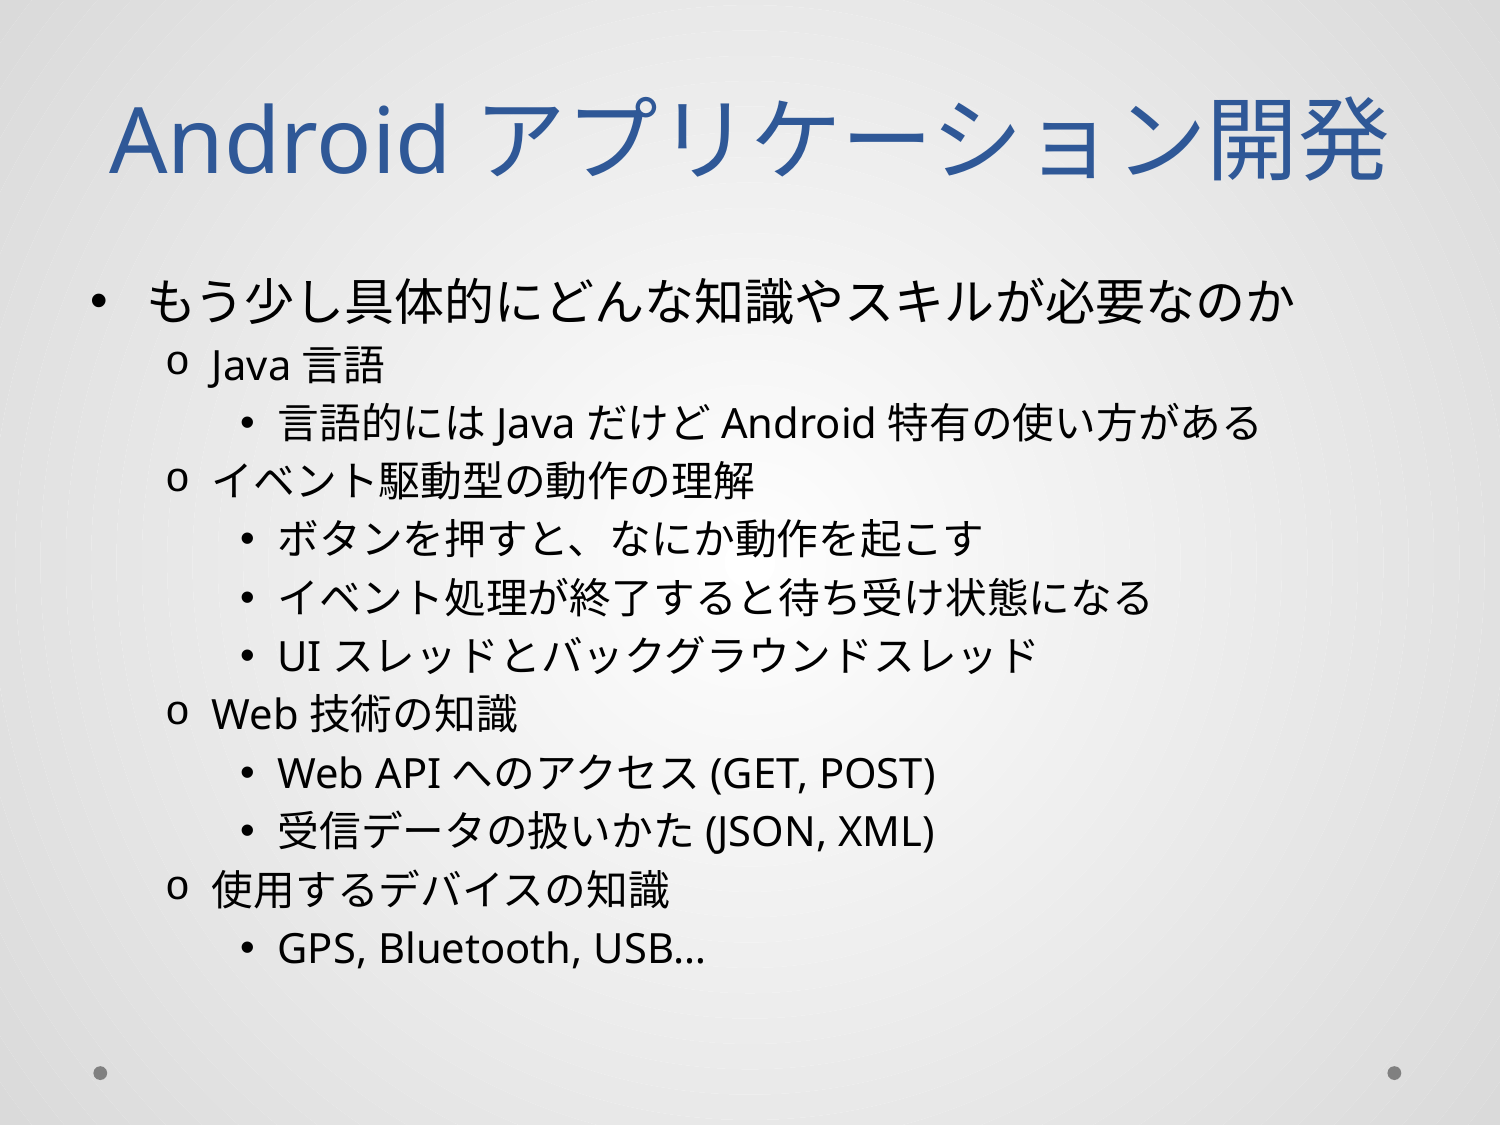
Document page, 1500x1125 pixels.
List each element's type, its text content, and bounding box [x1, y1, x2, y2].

title Androidアプリケーション開発 [75, 0, 1425, 262]
list もう少し具体的にどんな知識やスキルが必要なのか Java言語 言語的にはJavaだけどAndroid特有の使い方がある イベント駆動型の動作の理解 ボタンを押すと、なにか動作を起こす イベント処理が終了すると待ち受け状態になる UIスレッドとバックグラウンドスレッド Web技術の知識 Web APIへのアクセス(GET, POST) 受信データの扱いかた(JSON, XML) 使用するデバイスの知識 GPS, Bluetooth, USB… [75, 262, 1425, 1005]
